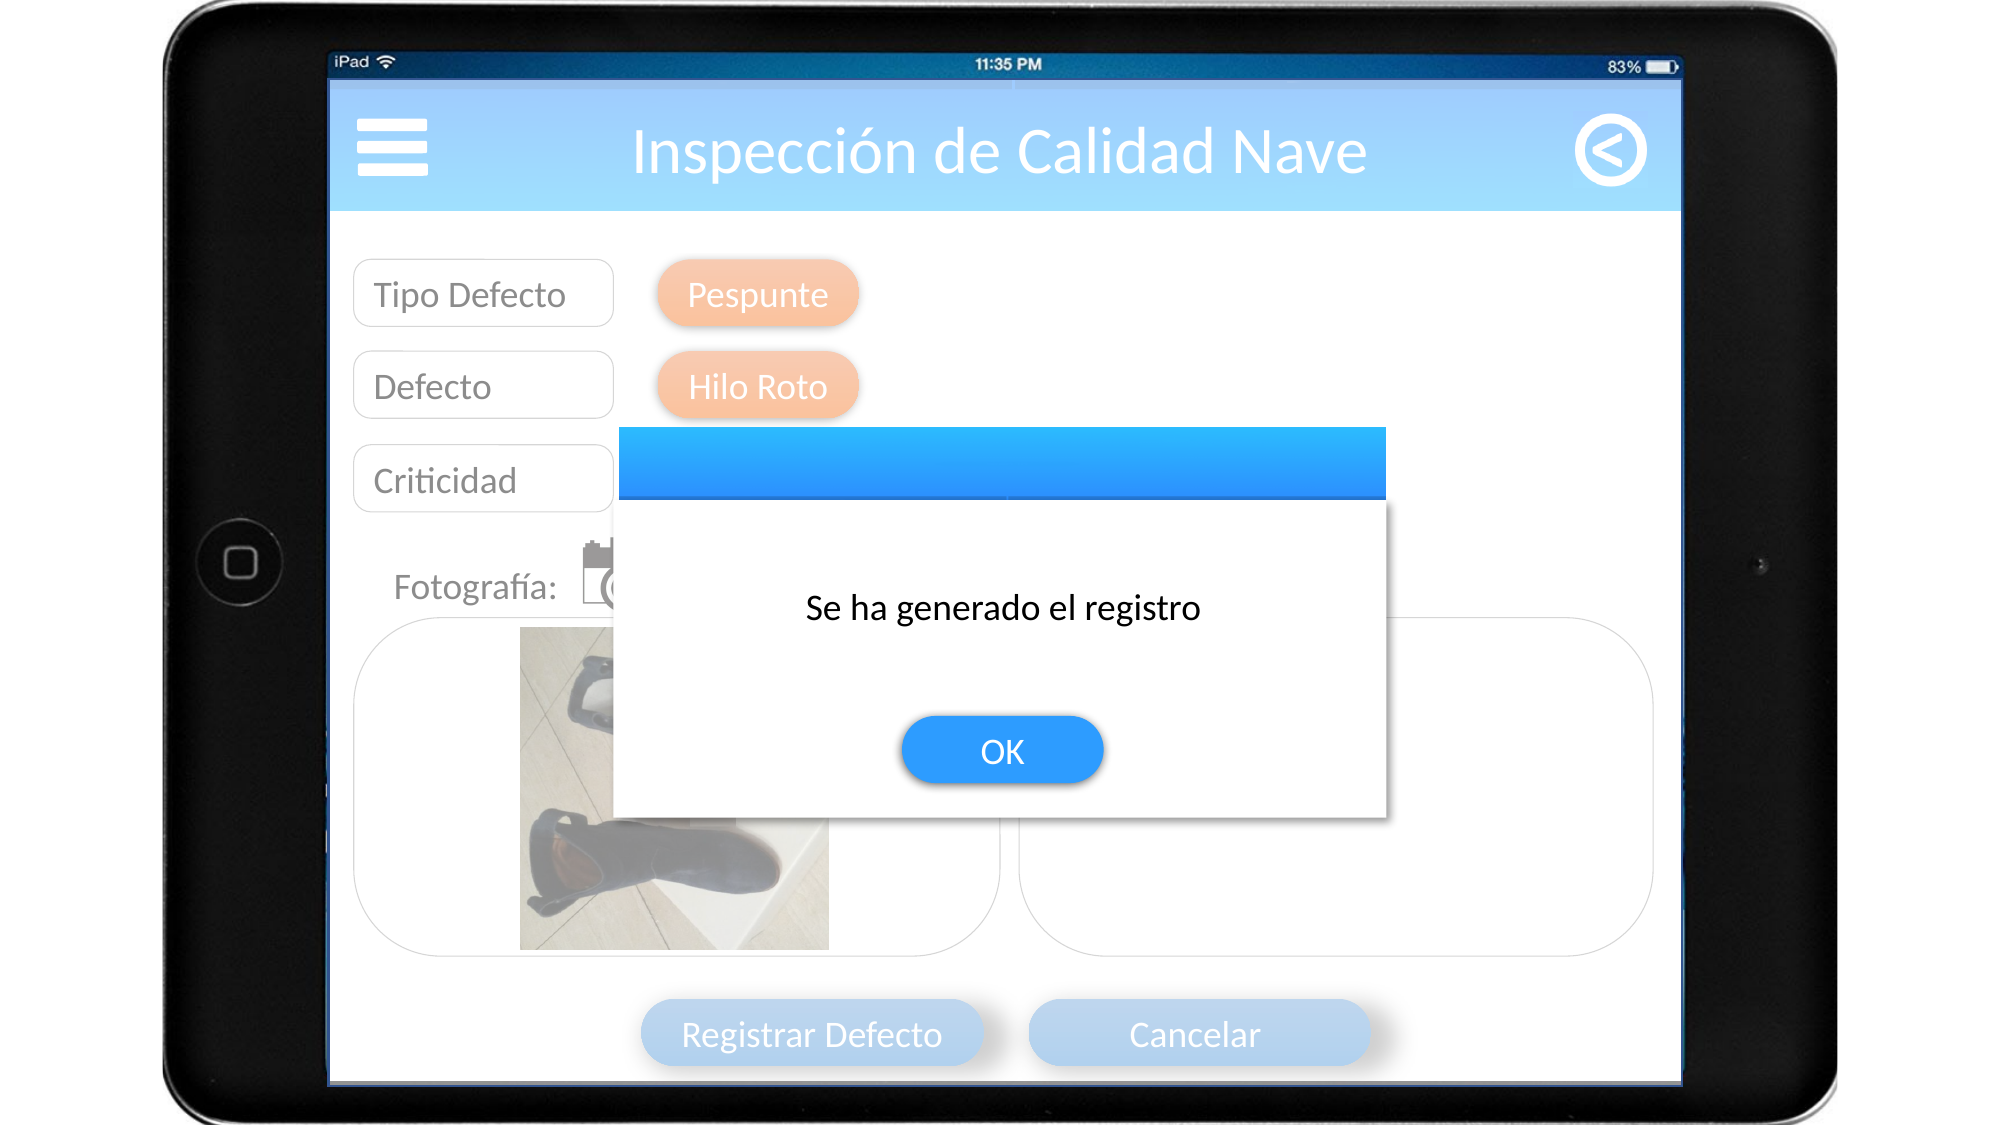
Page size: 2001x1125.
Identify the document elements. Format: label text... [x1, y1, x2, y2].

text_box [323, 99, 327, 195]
text_box [327, 78, 1683, 1087]
text_box OK [902, 715, 1104, 784]
text_box [612, 499, 1387, 819]
picture [162, 0, 1838, 1125]
text_box Se ha generado el registro [657, 530, 1350, 681]
